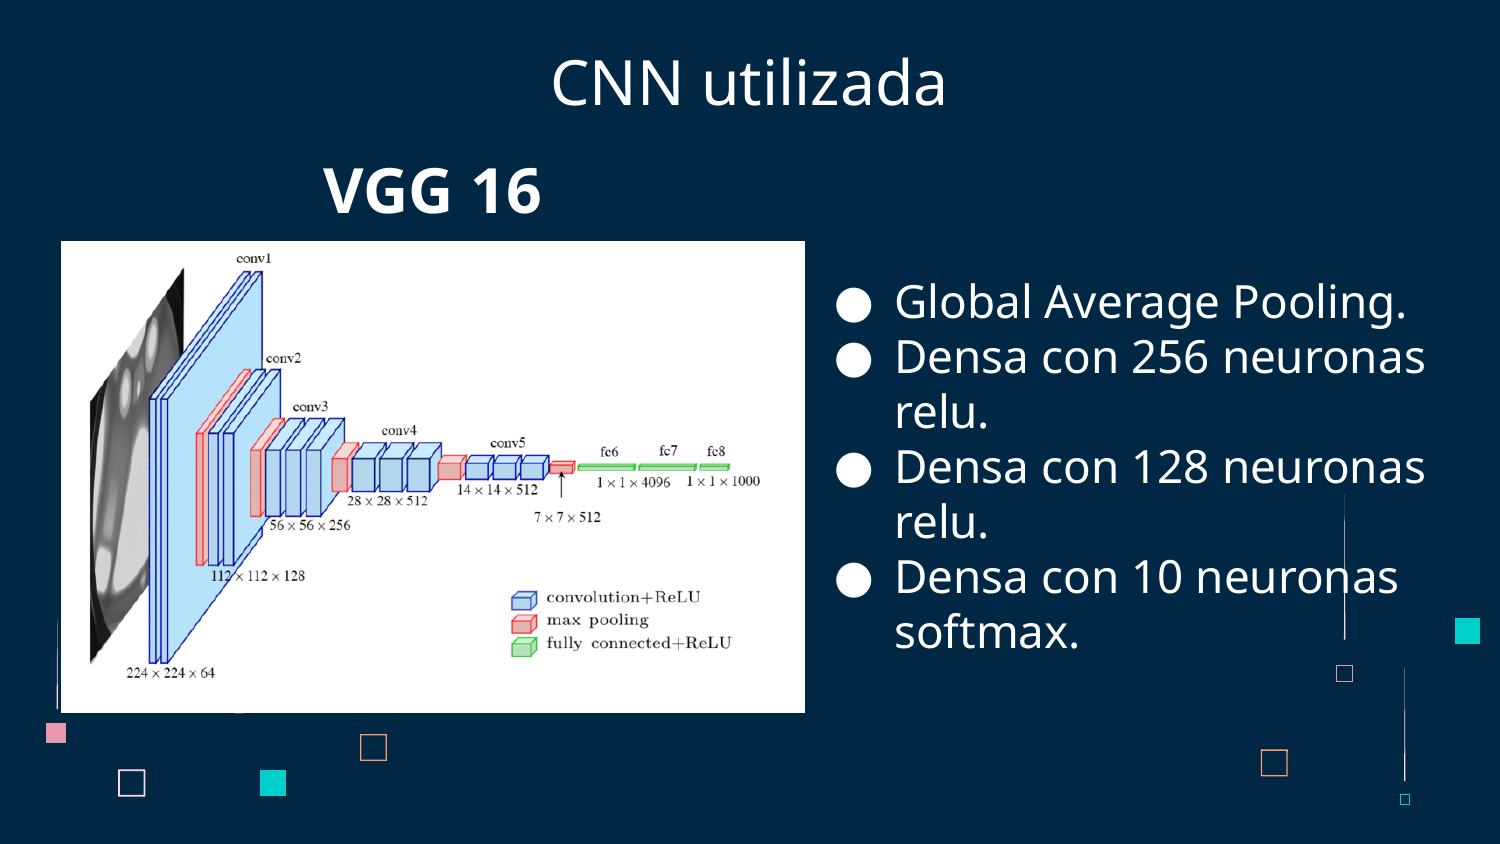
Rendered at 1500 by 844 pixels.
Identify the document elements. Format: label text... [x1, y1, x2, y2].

title Global Average Pooling. Densa con 256 neuronas relu. Densa con 128 neuronas relu. Densa con 10 neuronas softmax. [804, 166, 1500, 764]
picture [61, 240, 805, 714]
title VGG 16 [61, 146, 805, 240]
title CNN utilizada [103, 38, 1396, 134]
